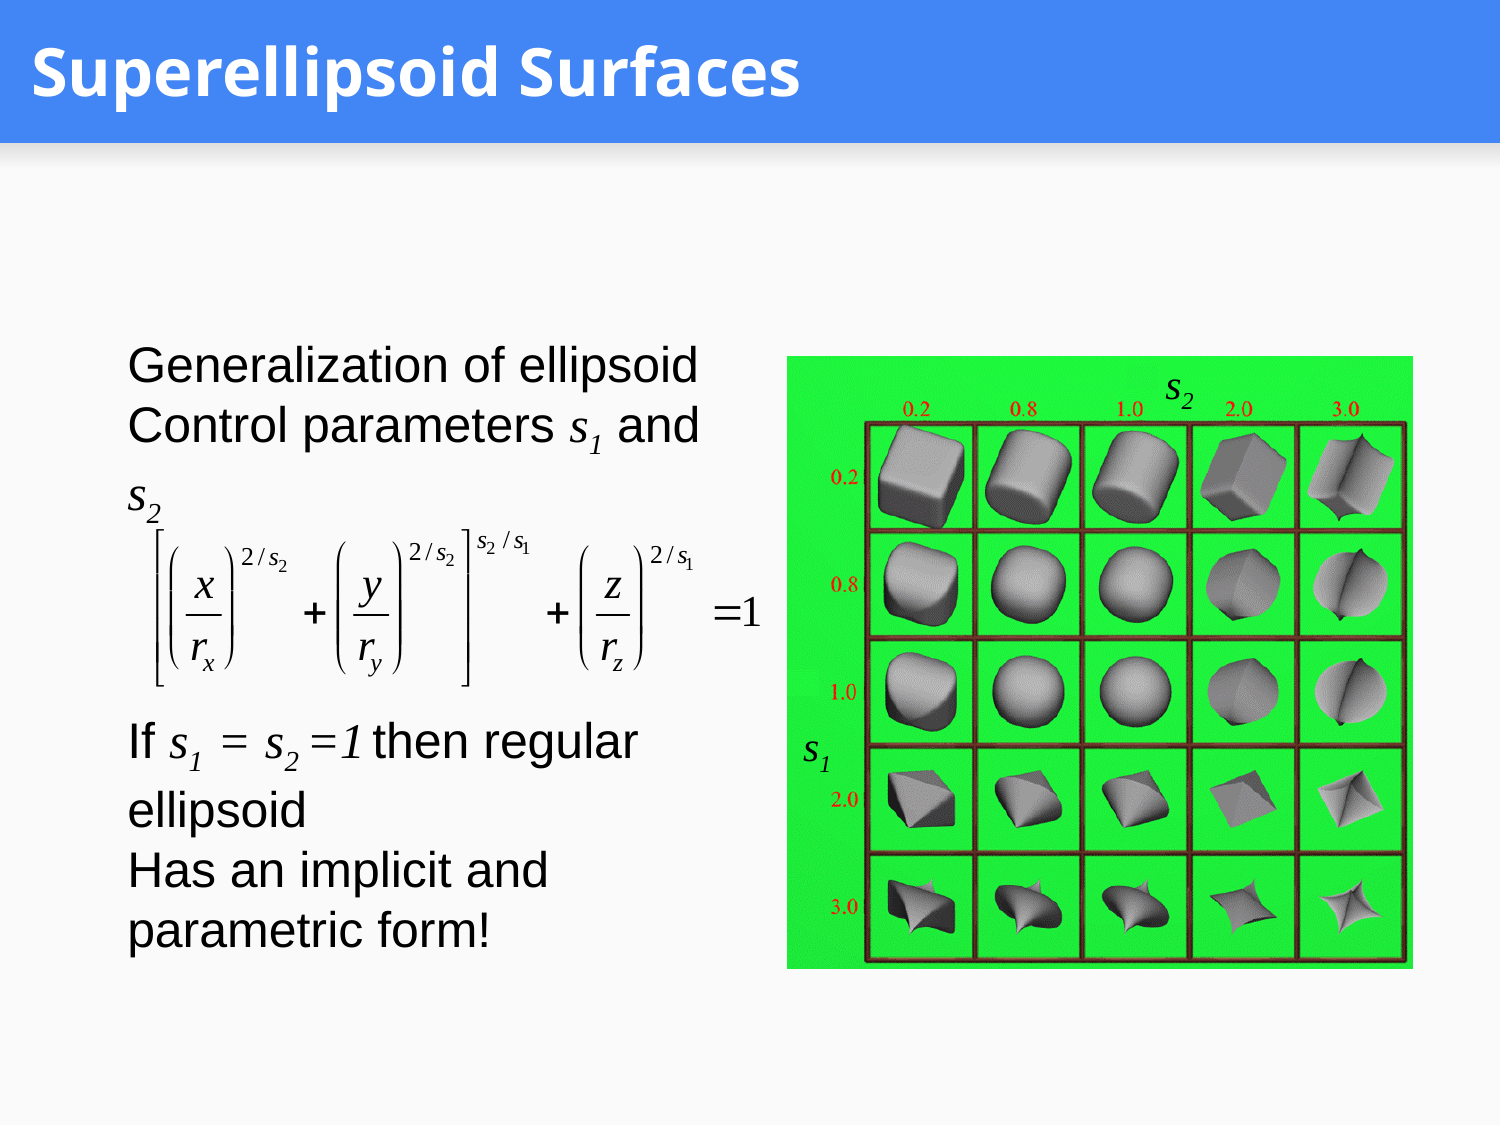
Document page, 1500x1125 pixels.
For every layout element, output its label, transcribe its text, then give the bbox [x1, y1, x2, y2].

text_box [787, 349, 1413, 969]
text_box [149, 522, 763, 701]
text_box Generalization of ellipsoid Control parameters s1 and s2 If s1 = s2 =1 then regular ellipsoid Has an implicit and parametric form! [112, 324, 738, 1075]
title Superellipsoid Surfaces [16, 3, 1464, 136]
